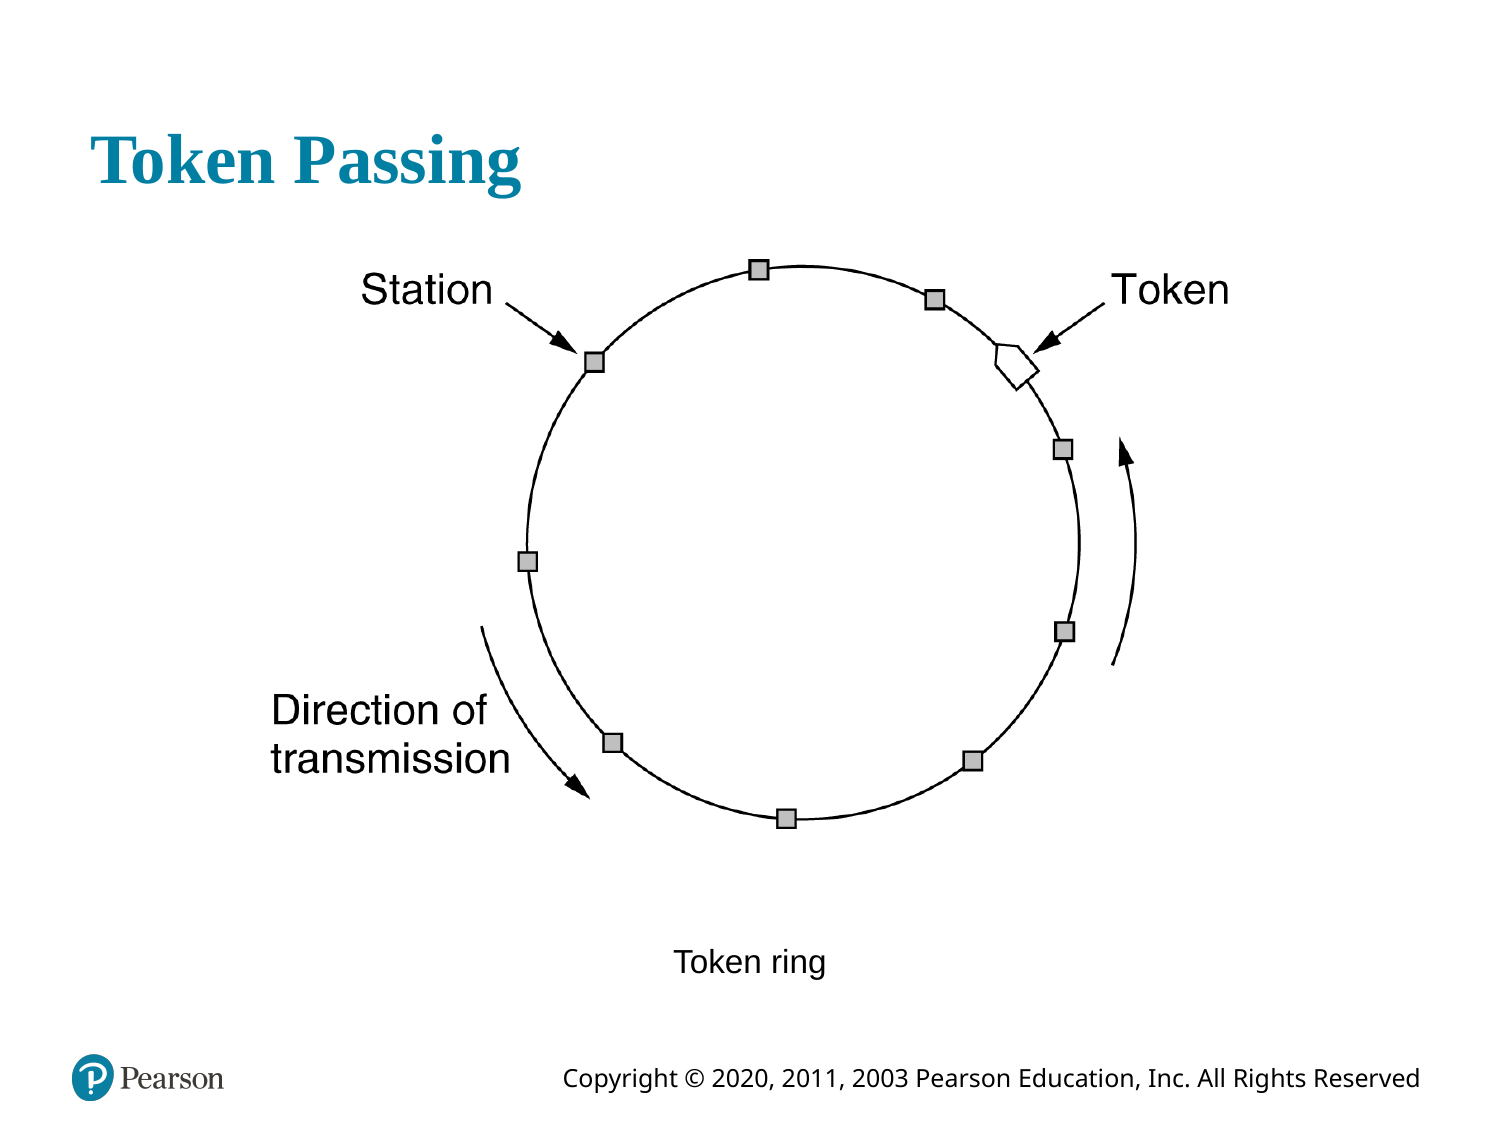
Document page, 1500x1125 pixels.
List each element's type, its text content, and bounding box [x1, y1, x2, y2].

picture [98, 1054, 224, 1101]
picture [270, 259, 1230, 829]
picture [72, 1054, 88, 1070]
picture [72, 1087, 83, 1101]
list Token ring [75, 828, 1425, 996]
title Token Passing [75, 37, 1425, 213]
picture [80, 1063, 106, 1088]
